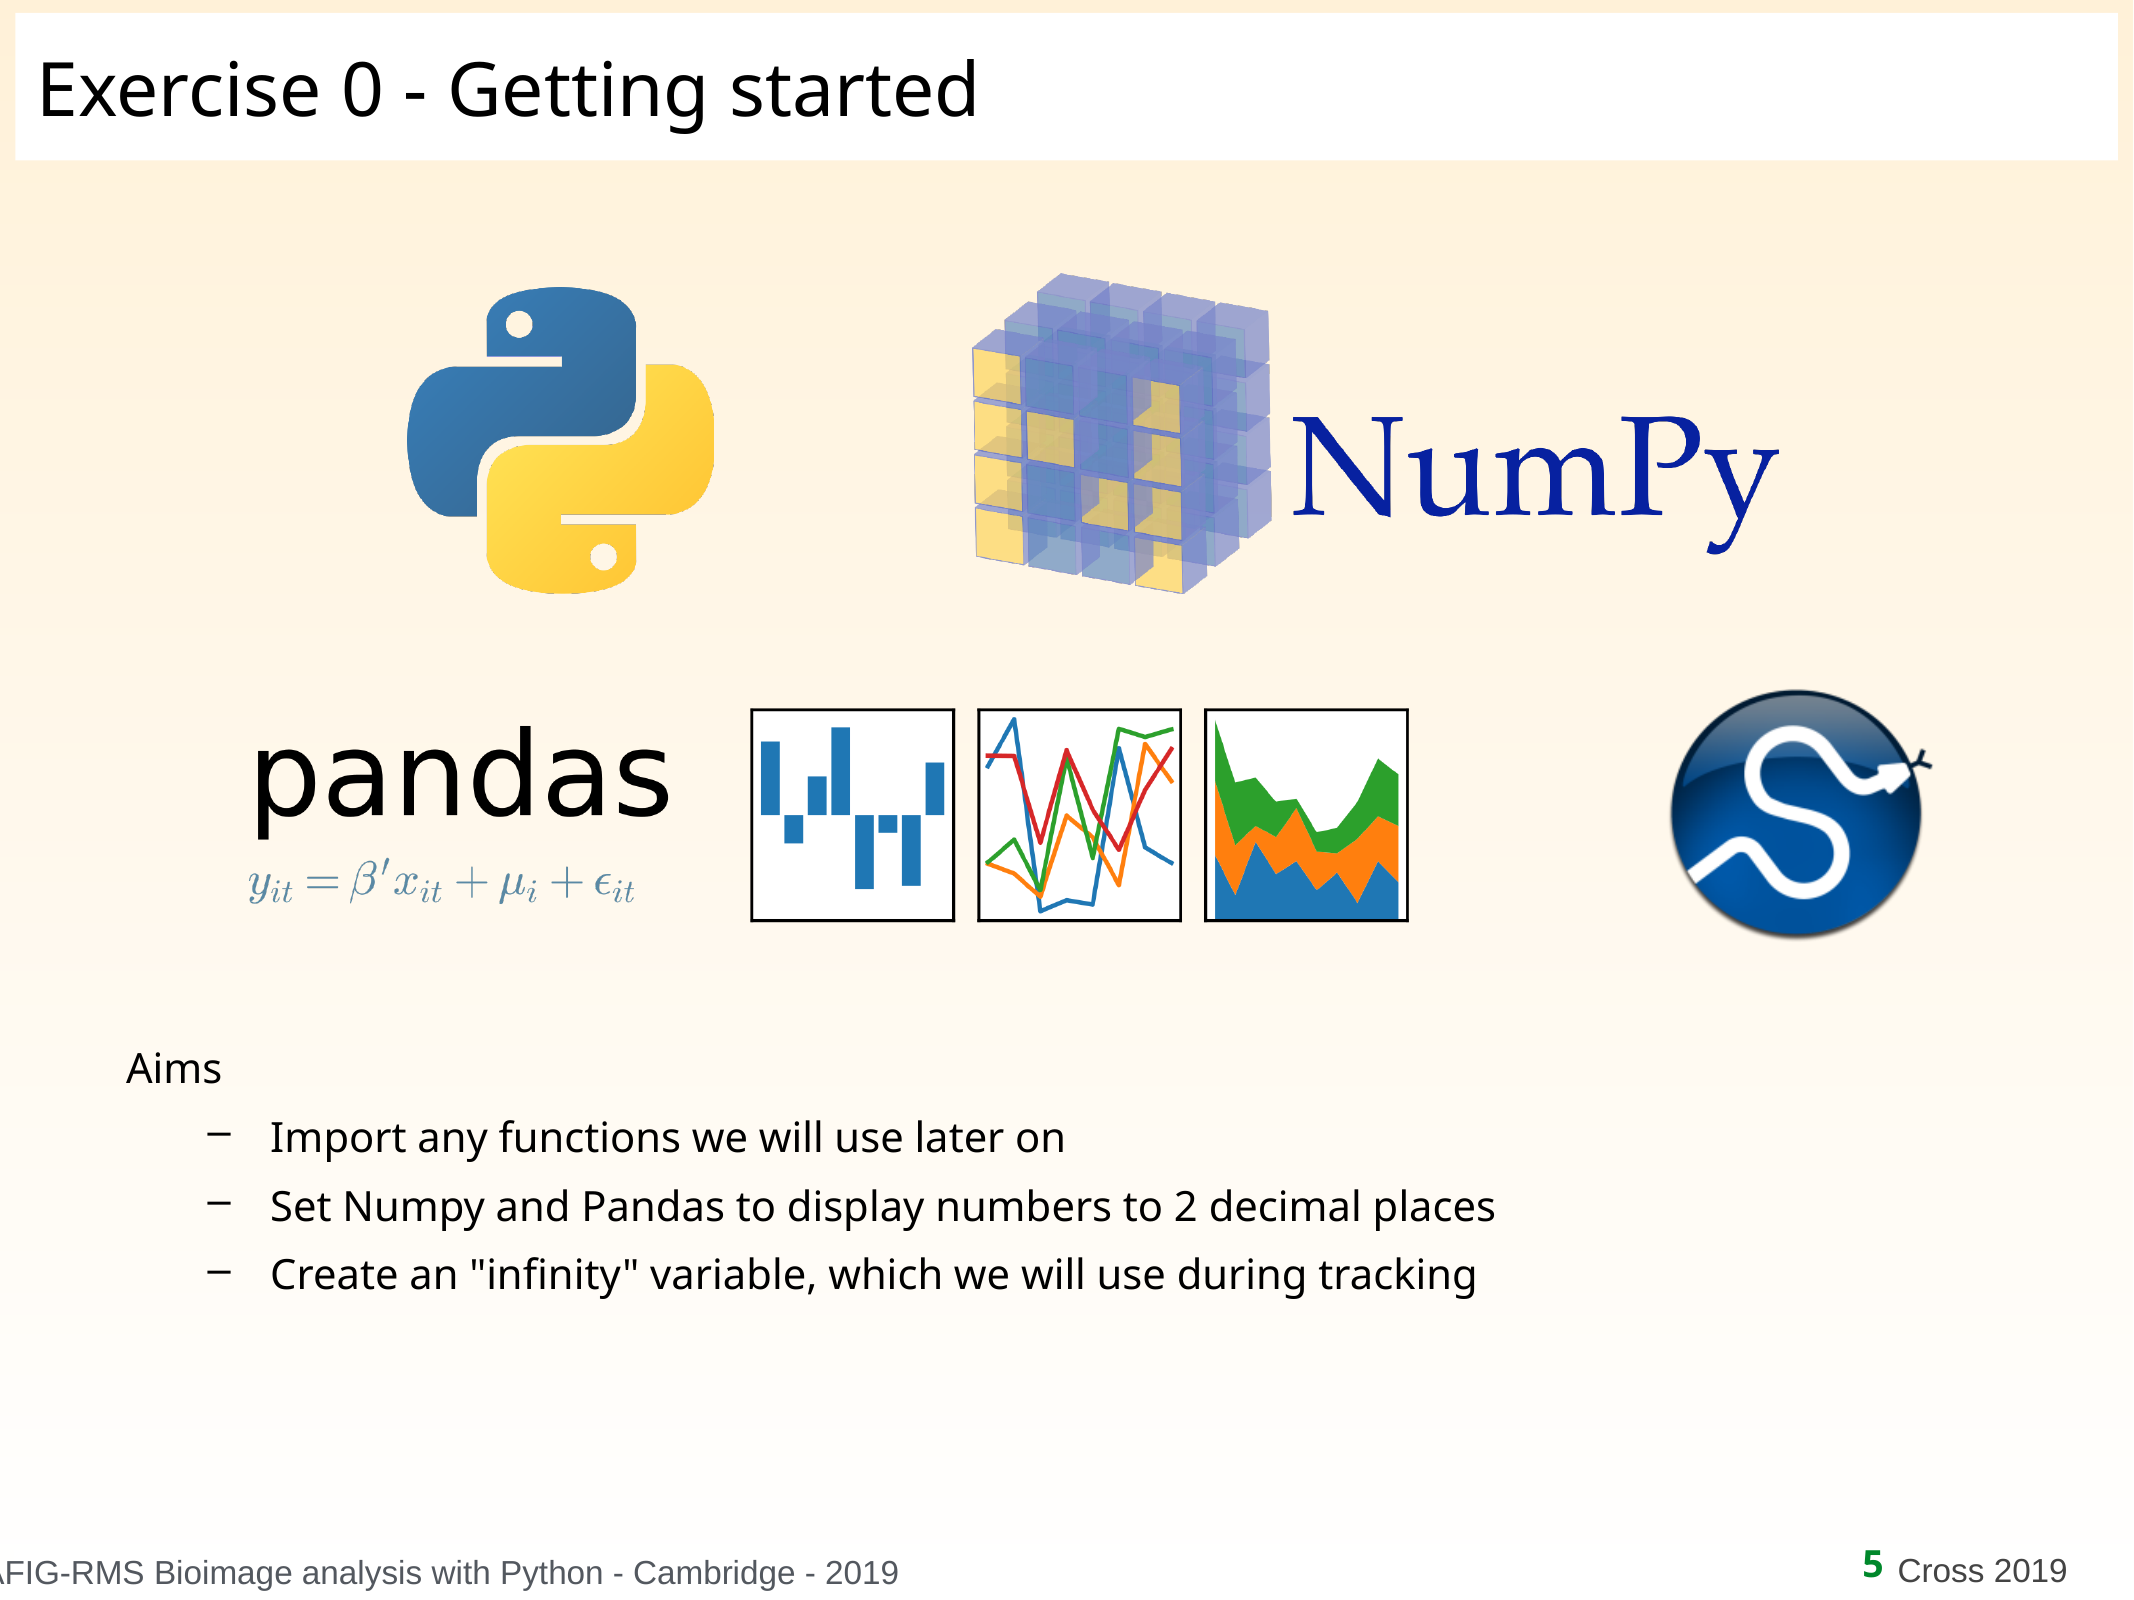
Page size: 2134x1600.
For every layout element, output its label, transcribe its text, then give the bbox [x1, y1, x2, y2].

slide_number 5 [1849, 1527, 1897, 1599]
picture [183, 683, 1445, 949]
picture [406, 286, 714, 594]
picture [972, 273, 1779, 594]
list Aims Import any functions we will use later on Set Numpy and Pandas to display numbers to 2 decimal places Create an "infinity" variable, which we will use during tracking [113, 1029, 2020, 1422]
picture [1645, 665, 1959, 959]
title Exercise 0 - Getting started [14, 12, 2119, 161]
